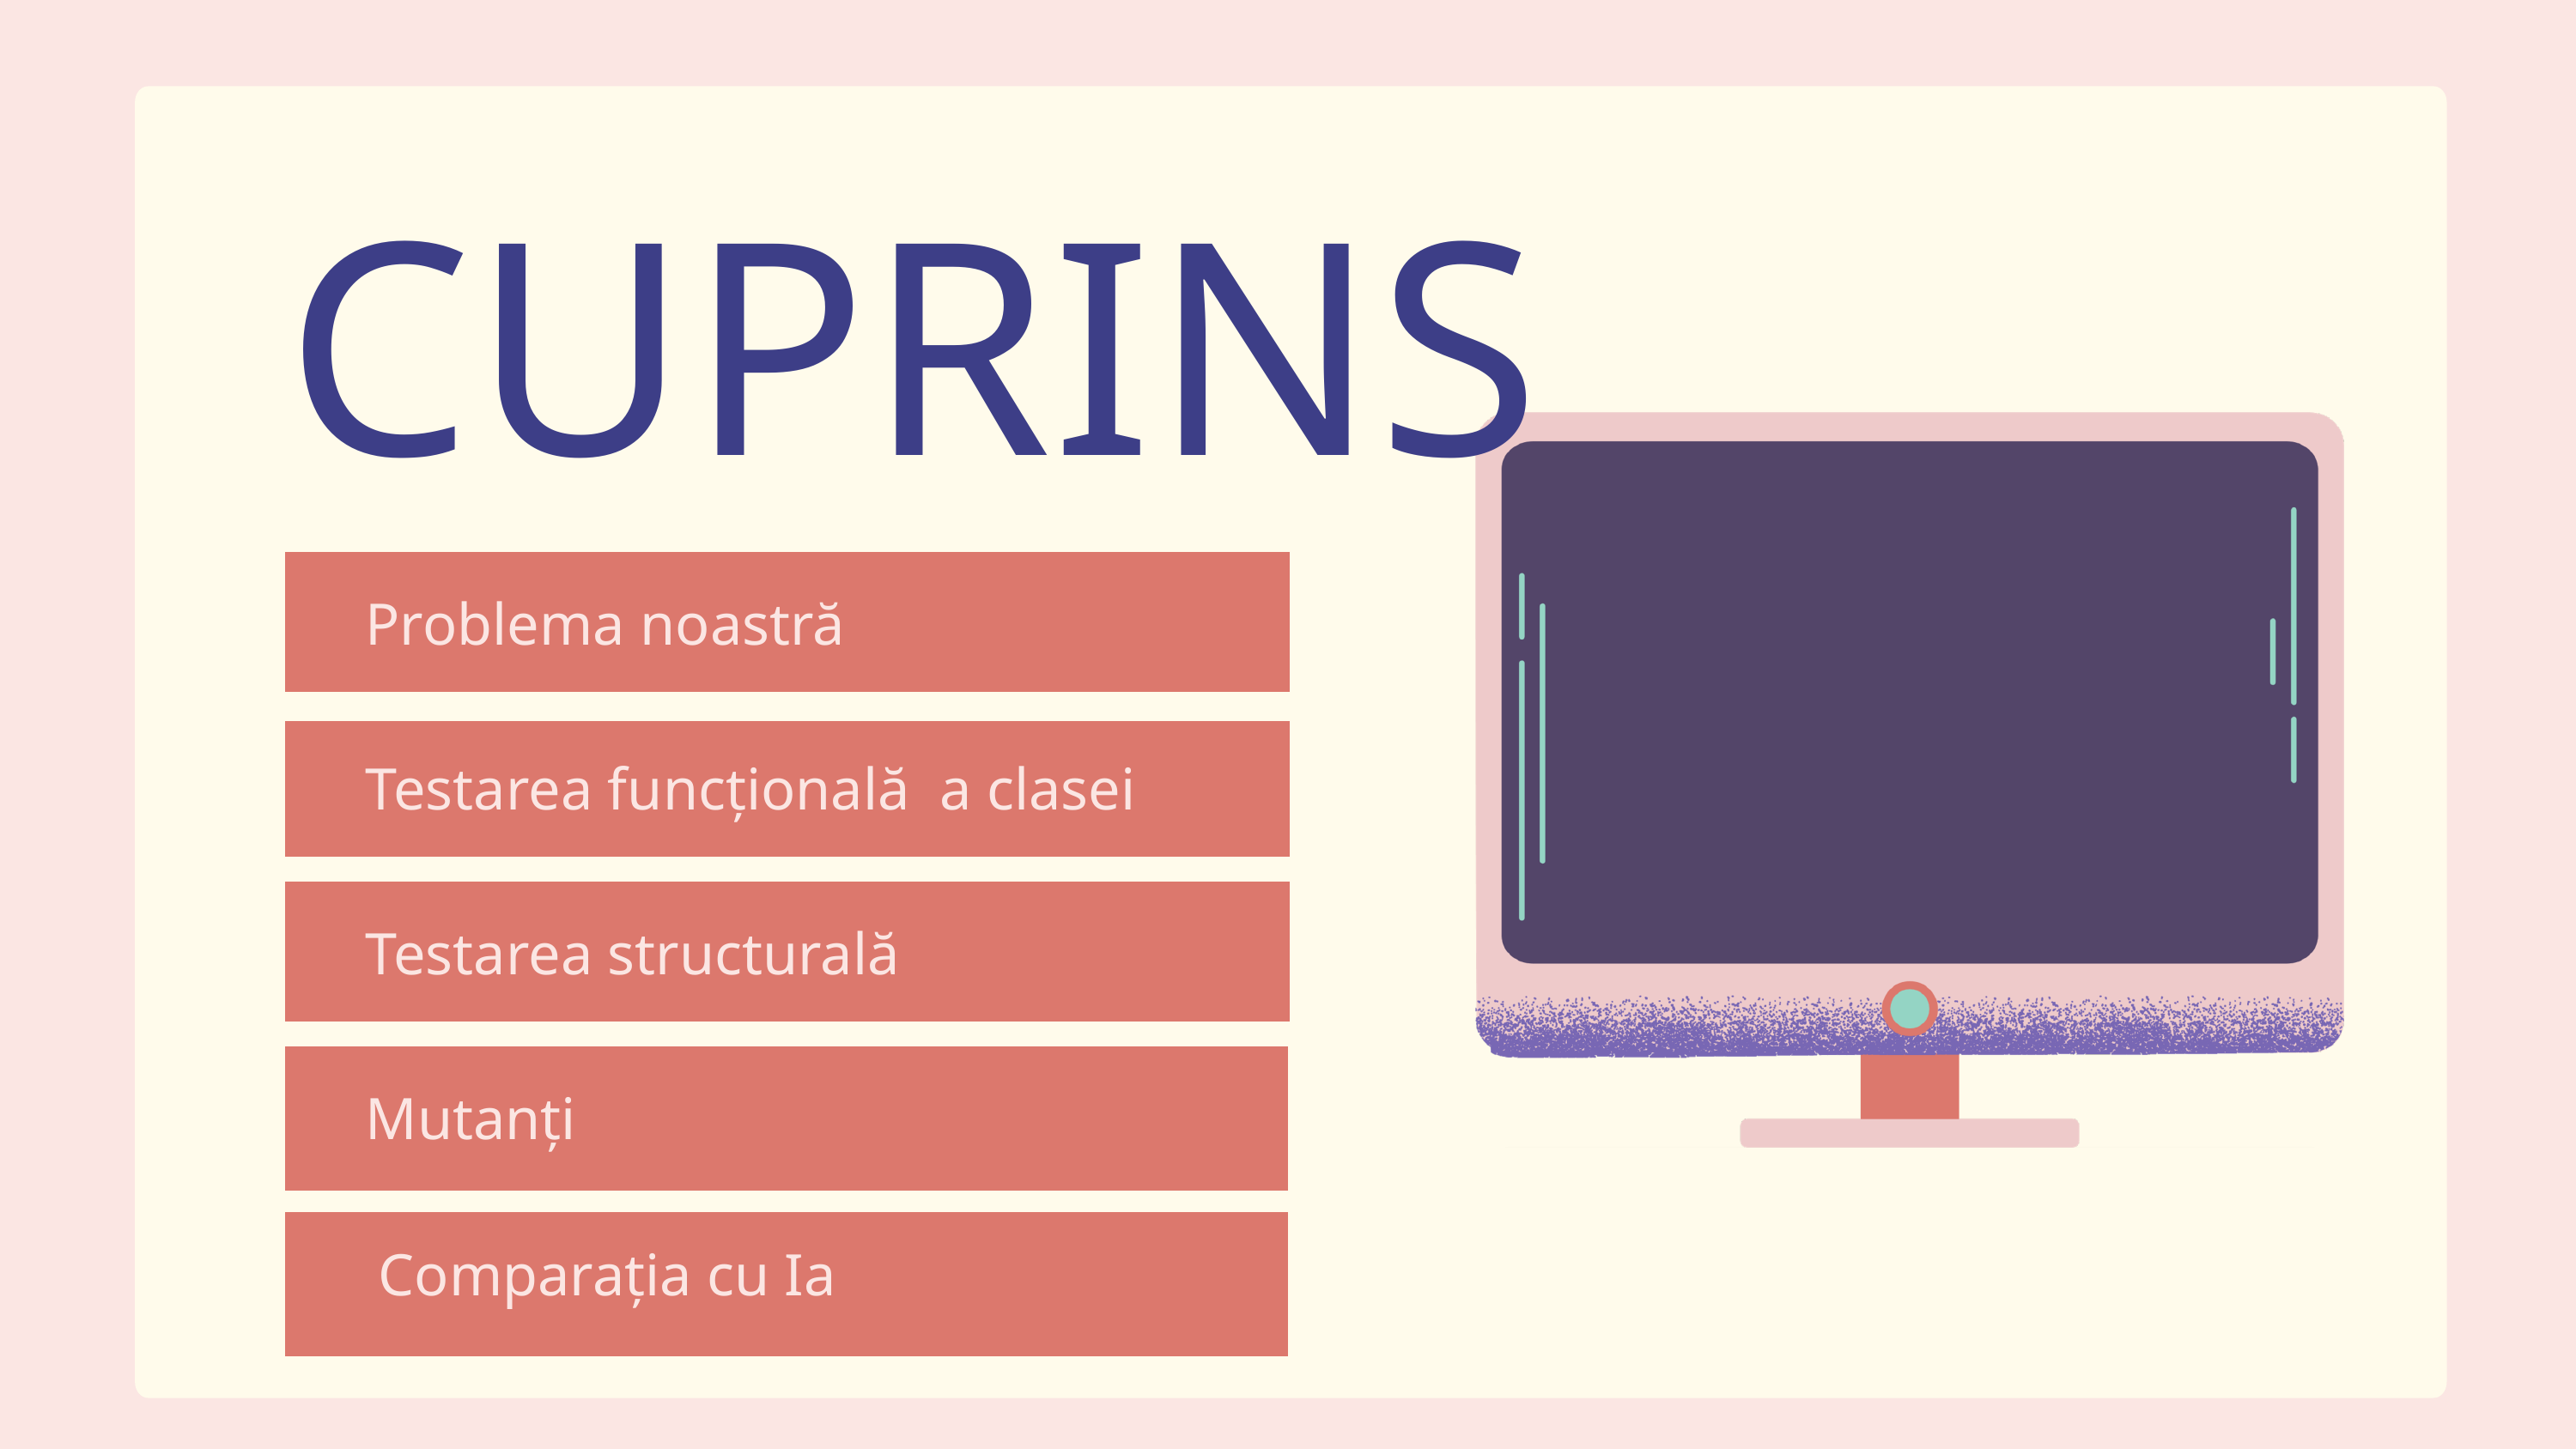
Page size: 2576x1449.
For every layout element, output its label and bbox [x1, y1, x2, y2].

text_box [285, 700, 1290, 858]
text_box [285, 531, 1290, 693]
text_box [285, 861, 1290, 1022]
text_box [285, 1191, 1289, 1356]
text_box [134, 86, 2447, 1398]
text_box [285, 1025, 1289, 1191]
